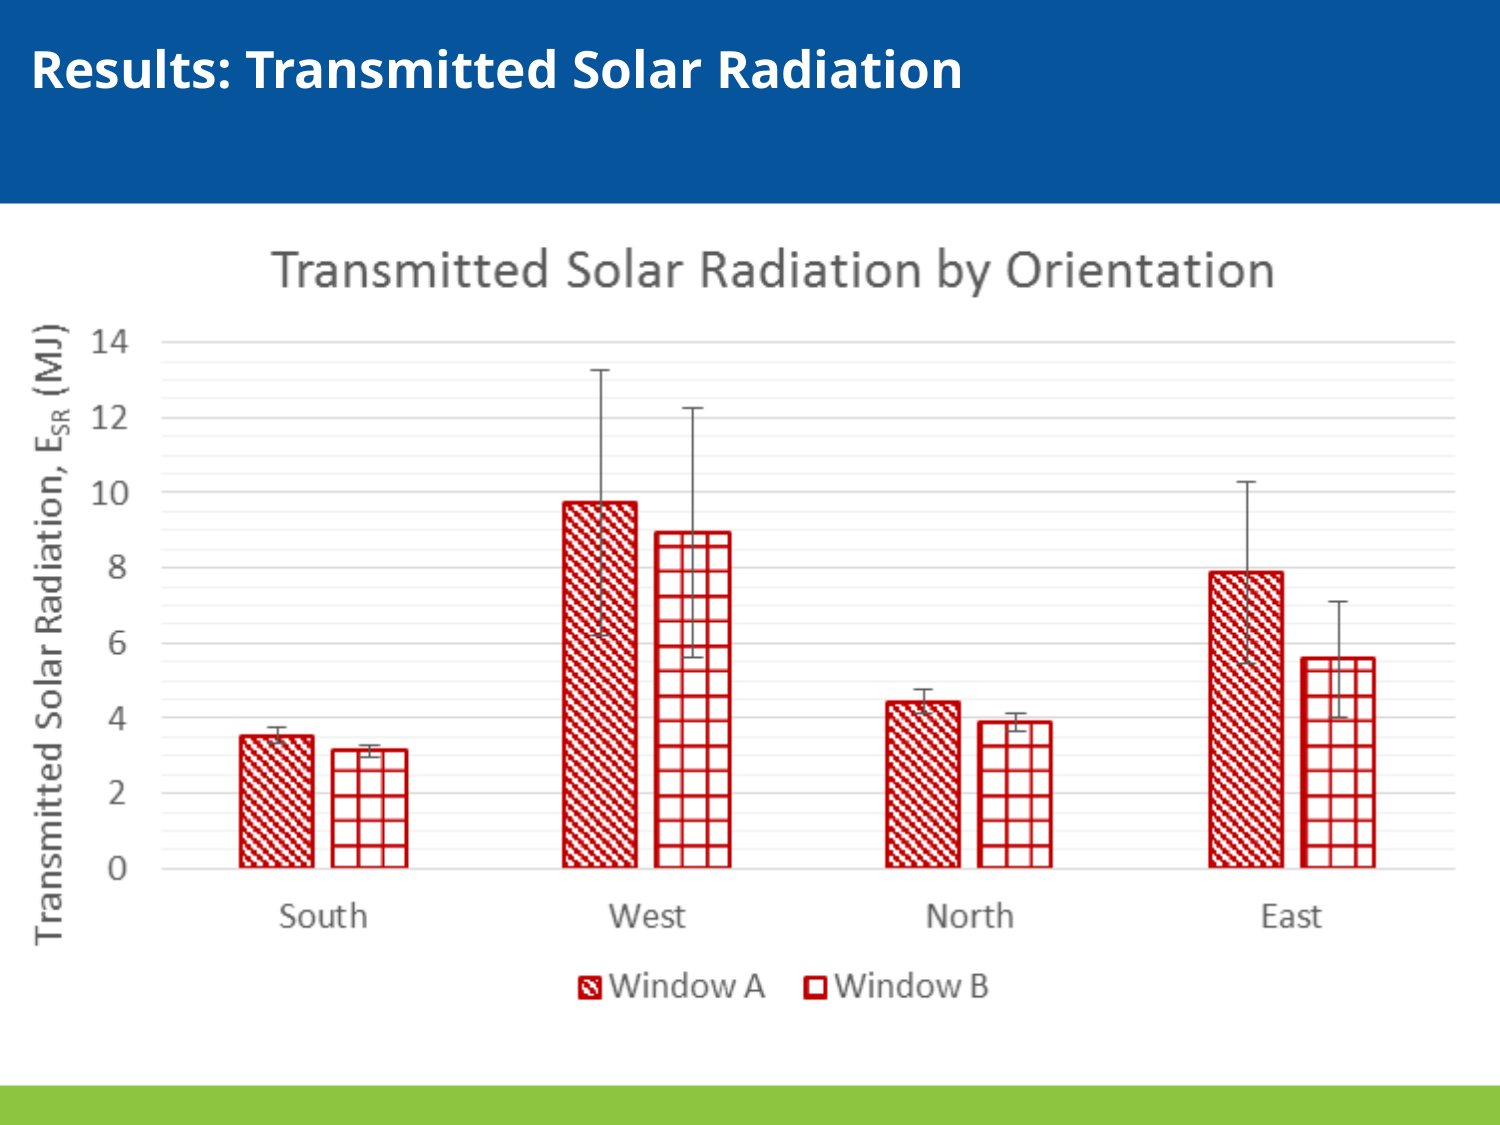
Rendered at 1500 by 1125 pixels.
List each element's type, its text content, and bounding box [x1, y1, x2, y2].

title Results: Transmitted Solar Radiation [15, 19, 1309, 125]
picture [0, 0, 1500, 1125]
